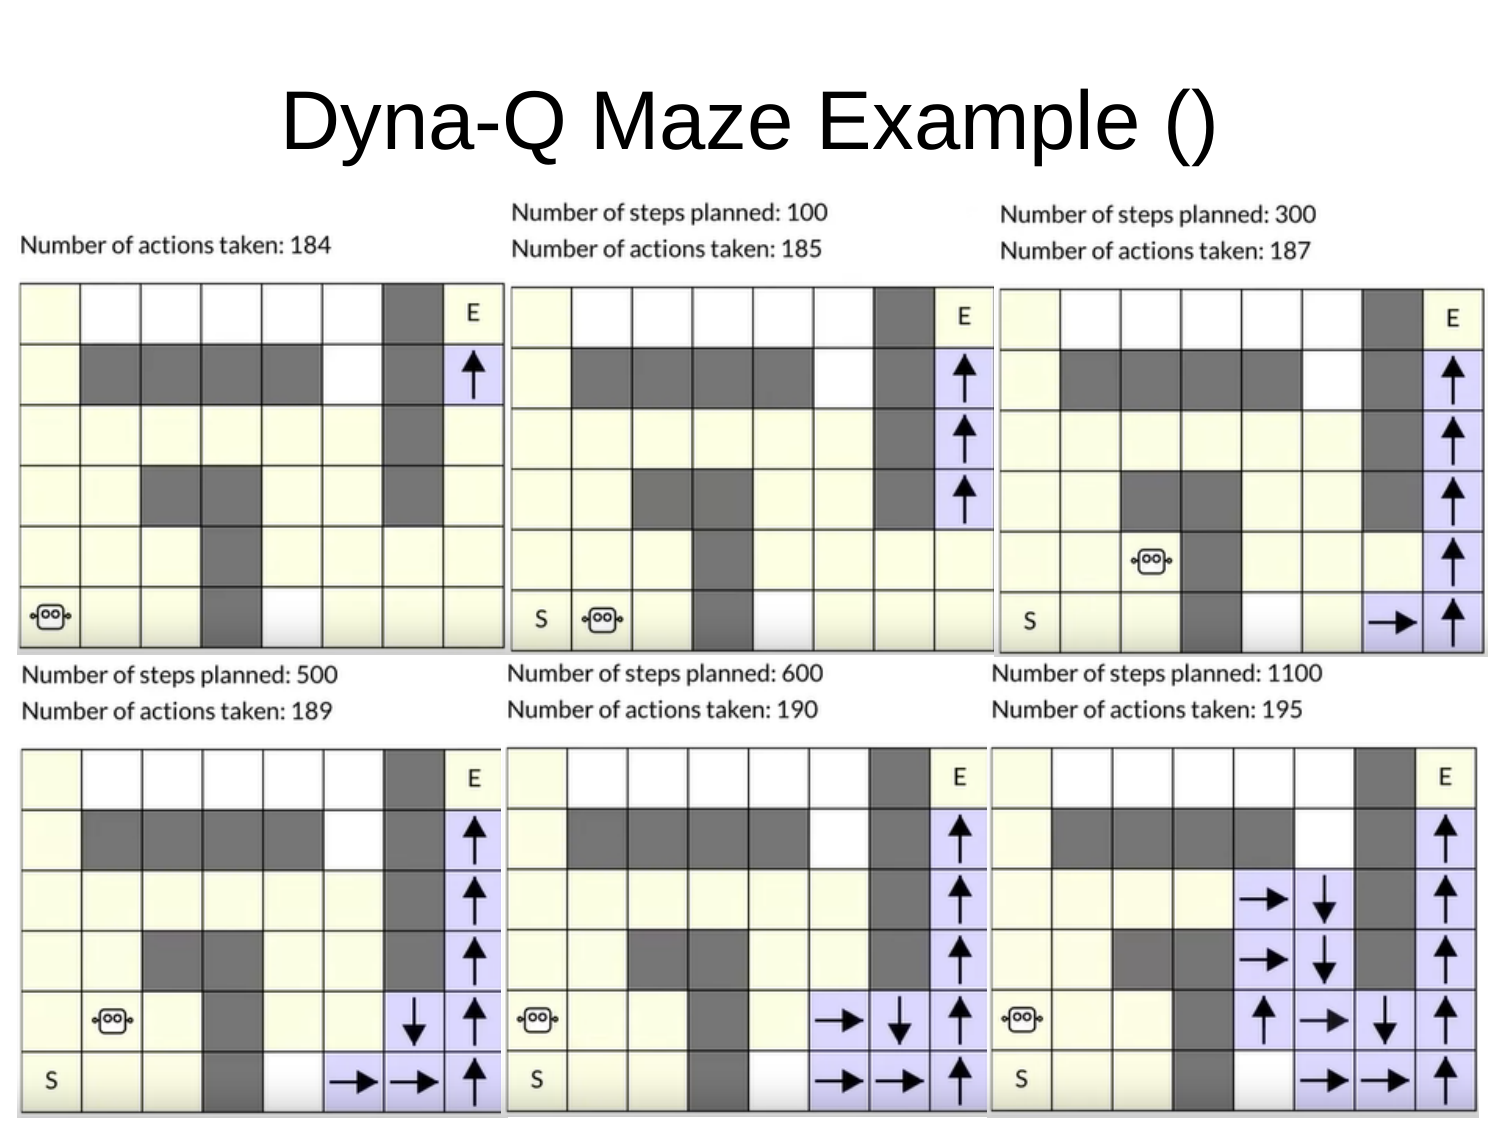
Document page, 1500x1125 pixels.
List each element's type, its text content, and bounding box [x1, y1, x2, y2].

picture [17, 659, 1479, 1119]
slide_number 64 [1484, 1070, 1488, 1112]
picture [17, 196, 1489, 657]
